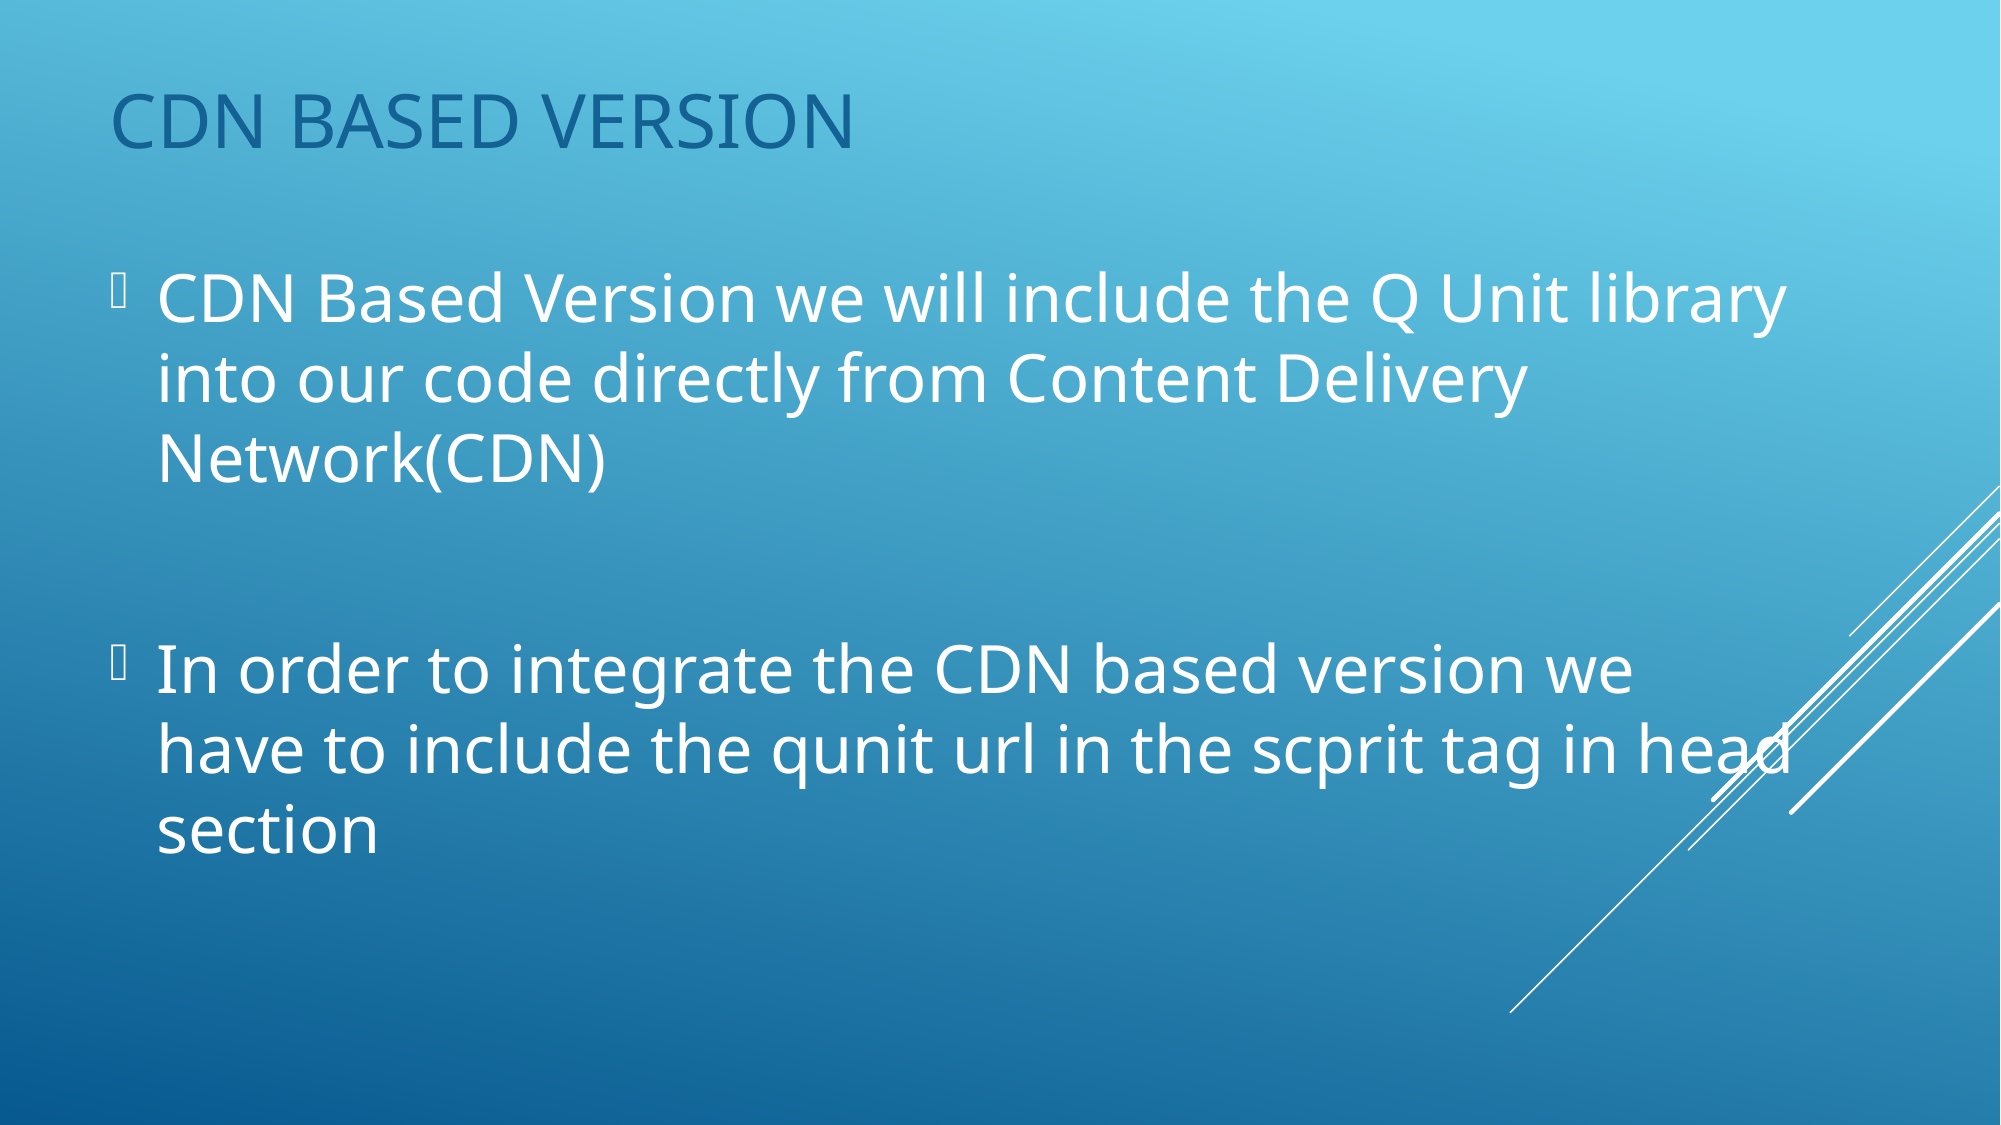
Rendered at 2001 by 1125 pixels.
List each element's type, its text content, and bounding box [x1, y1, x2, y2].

title CDN Based Version [94, 36, 1820, 201]
list CDN Based Version we will include the Q Unit library into our code directly from Content Delivery Network(CDN) In order to integrate the CDN based version we have to include the qunit url in the scprit tag in head section [94, 241, 1820, 1093]
